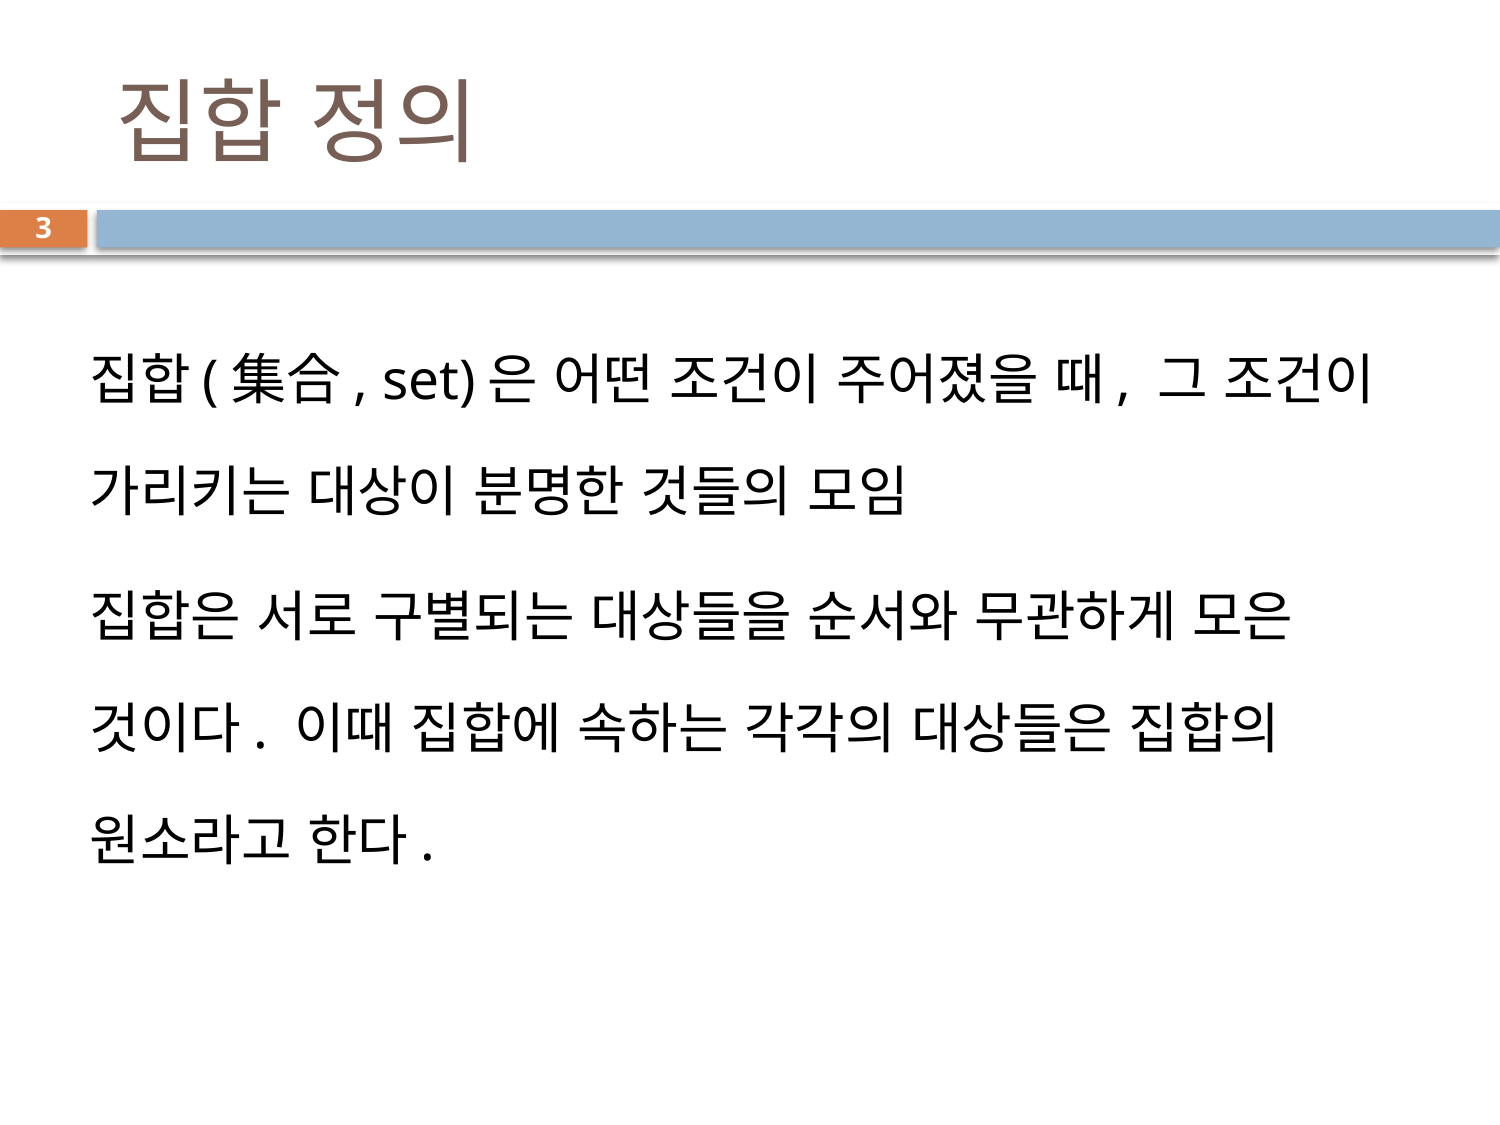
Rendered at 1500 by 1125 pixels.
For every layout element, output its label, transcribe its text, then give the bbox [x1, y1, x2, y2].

title 집합 정의 [100, 37, 1438, 200]
list 집합(集合, set)은 어떤 조건이 주어졌을 때, 그 조건이 가리키는 대상이 분명한 것들의 모임 집합은 서로 구별되는 대상들을 순서와 무관하게 모은 것이다. 이때 집합에 속하는 각각의 대상들은 집합의 원소라고 한다. [75, 290, 1425, 882]
slide_number 3 [0, 208, 88, 249]
